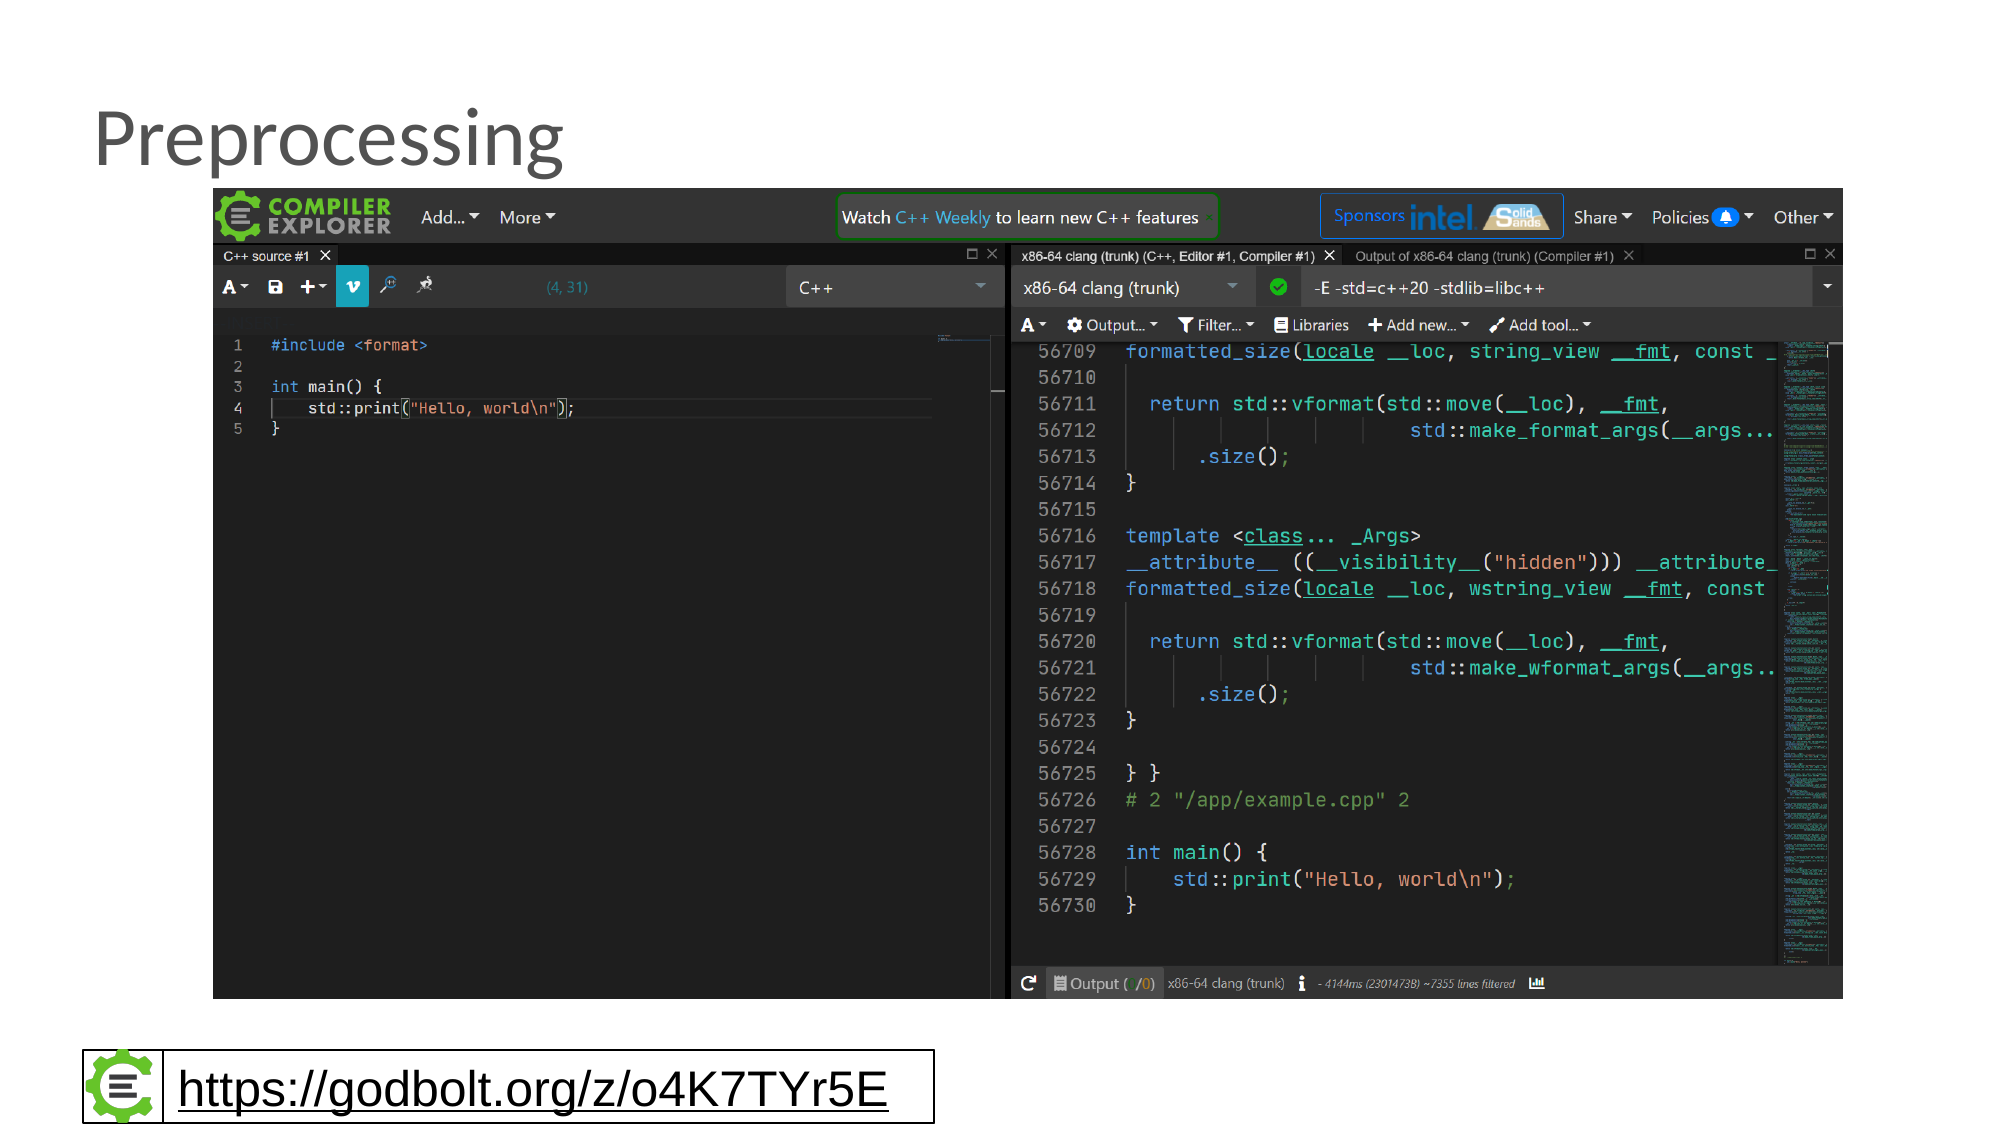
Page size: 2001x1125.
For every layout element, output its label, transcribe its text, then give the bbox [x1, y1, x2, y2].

title Preprocessing [93, 93, 1900, 250]
picture [212, 188, 1843, 999]
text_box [82, 1049, 935, 1124]
